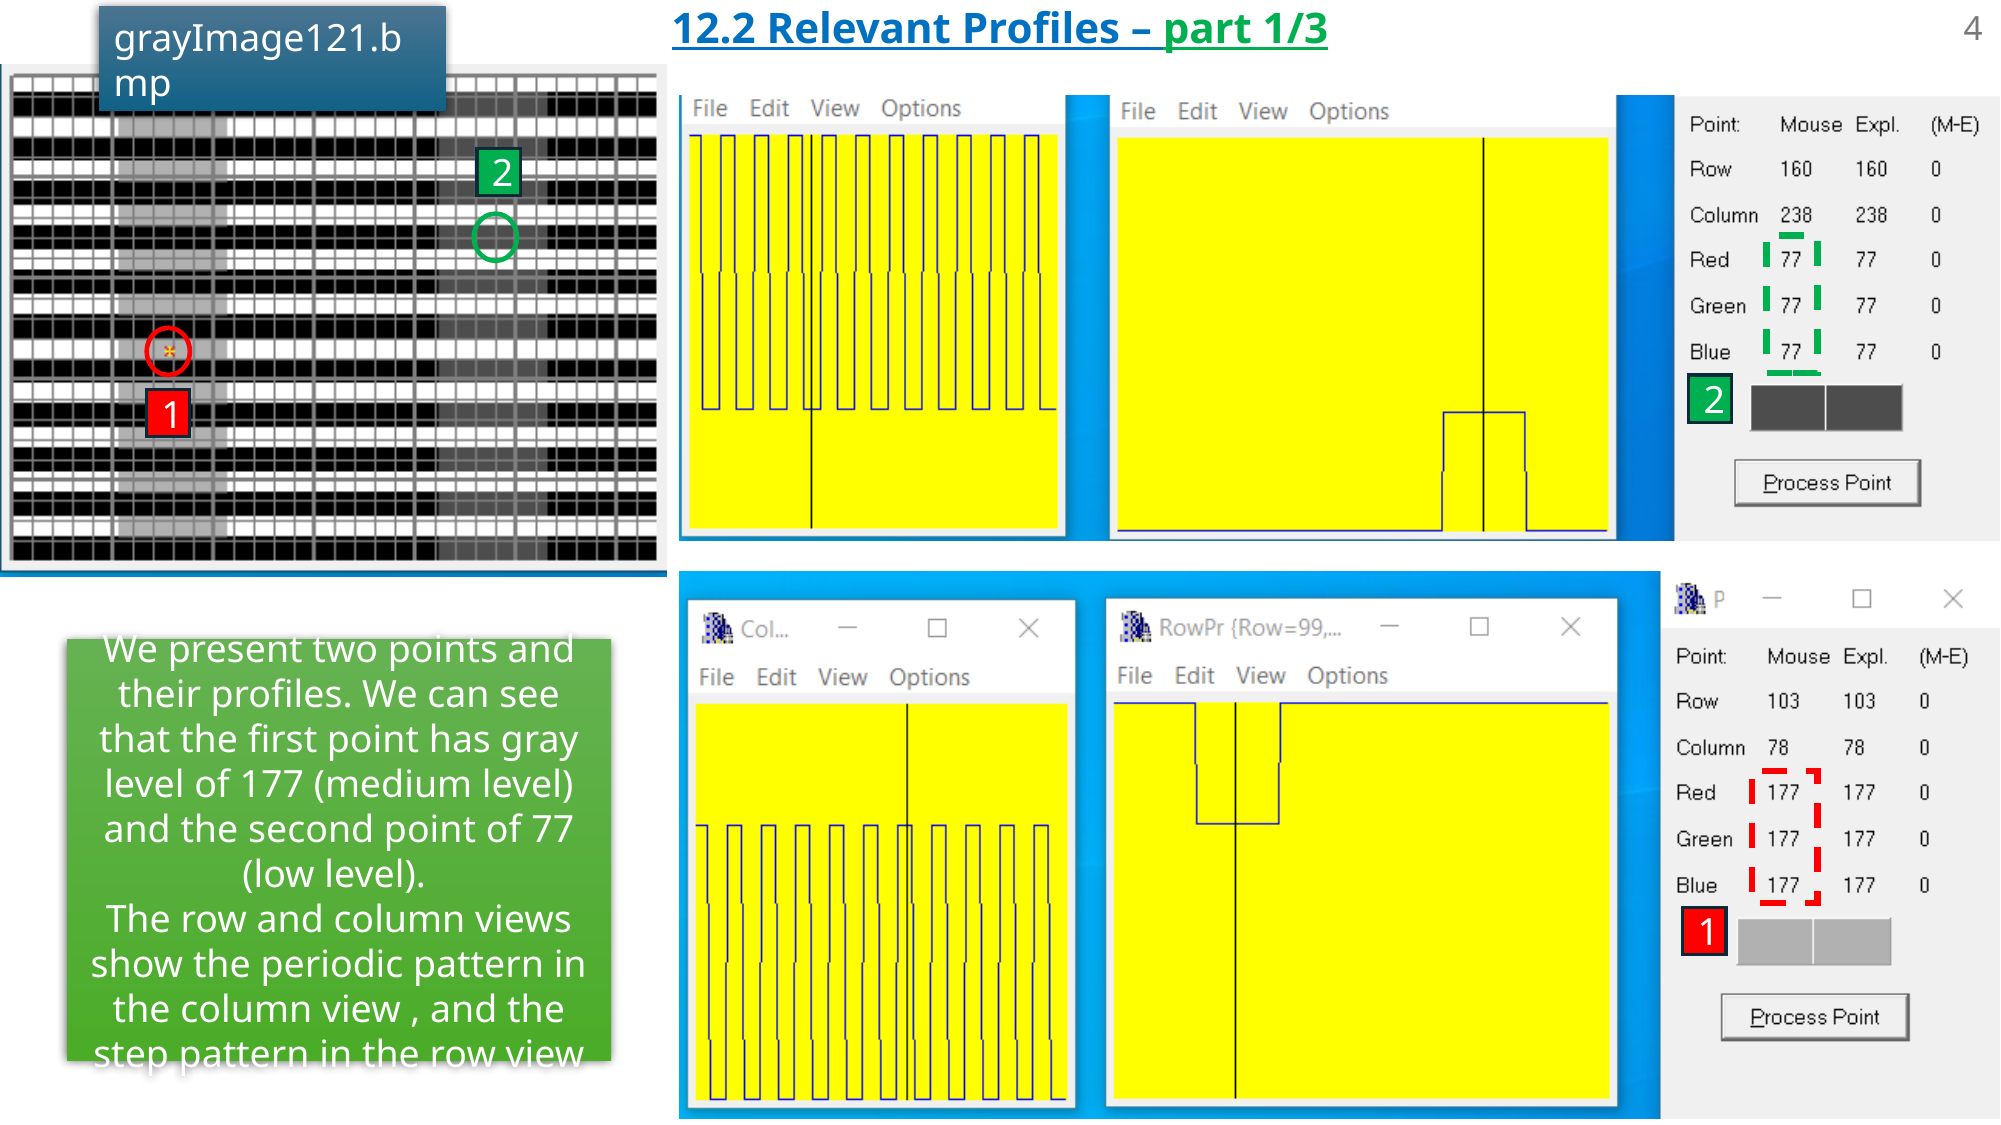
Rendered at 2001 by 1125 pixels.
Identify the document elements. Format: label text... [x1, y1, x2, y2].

text_box We present two points and their profiles. We can see that the first point has gray level of 177 (medium level) and the second point of 77 (low level). The row and column views show the periodic pattern in the column view , and the step pattern in the row view [67, 639, 612, 1061]
text_box grayImage121.bmp [99, 6, 446, 64]
picture [1105, 570, 2000, 1120]
picture [681, 95, 1066, 537]
picture [1109, 95, 2000, 541]
picture [687, 599, 1076, 1109]
text_box 4 [1948, 0, 2000, 60]
picture [0, 64, 668, 578]
text_box 12.2 Relevant Profiles – part 1/3 [644, 0, 1356, 65]
